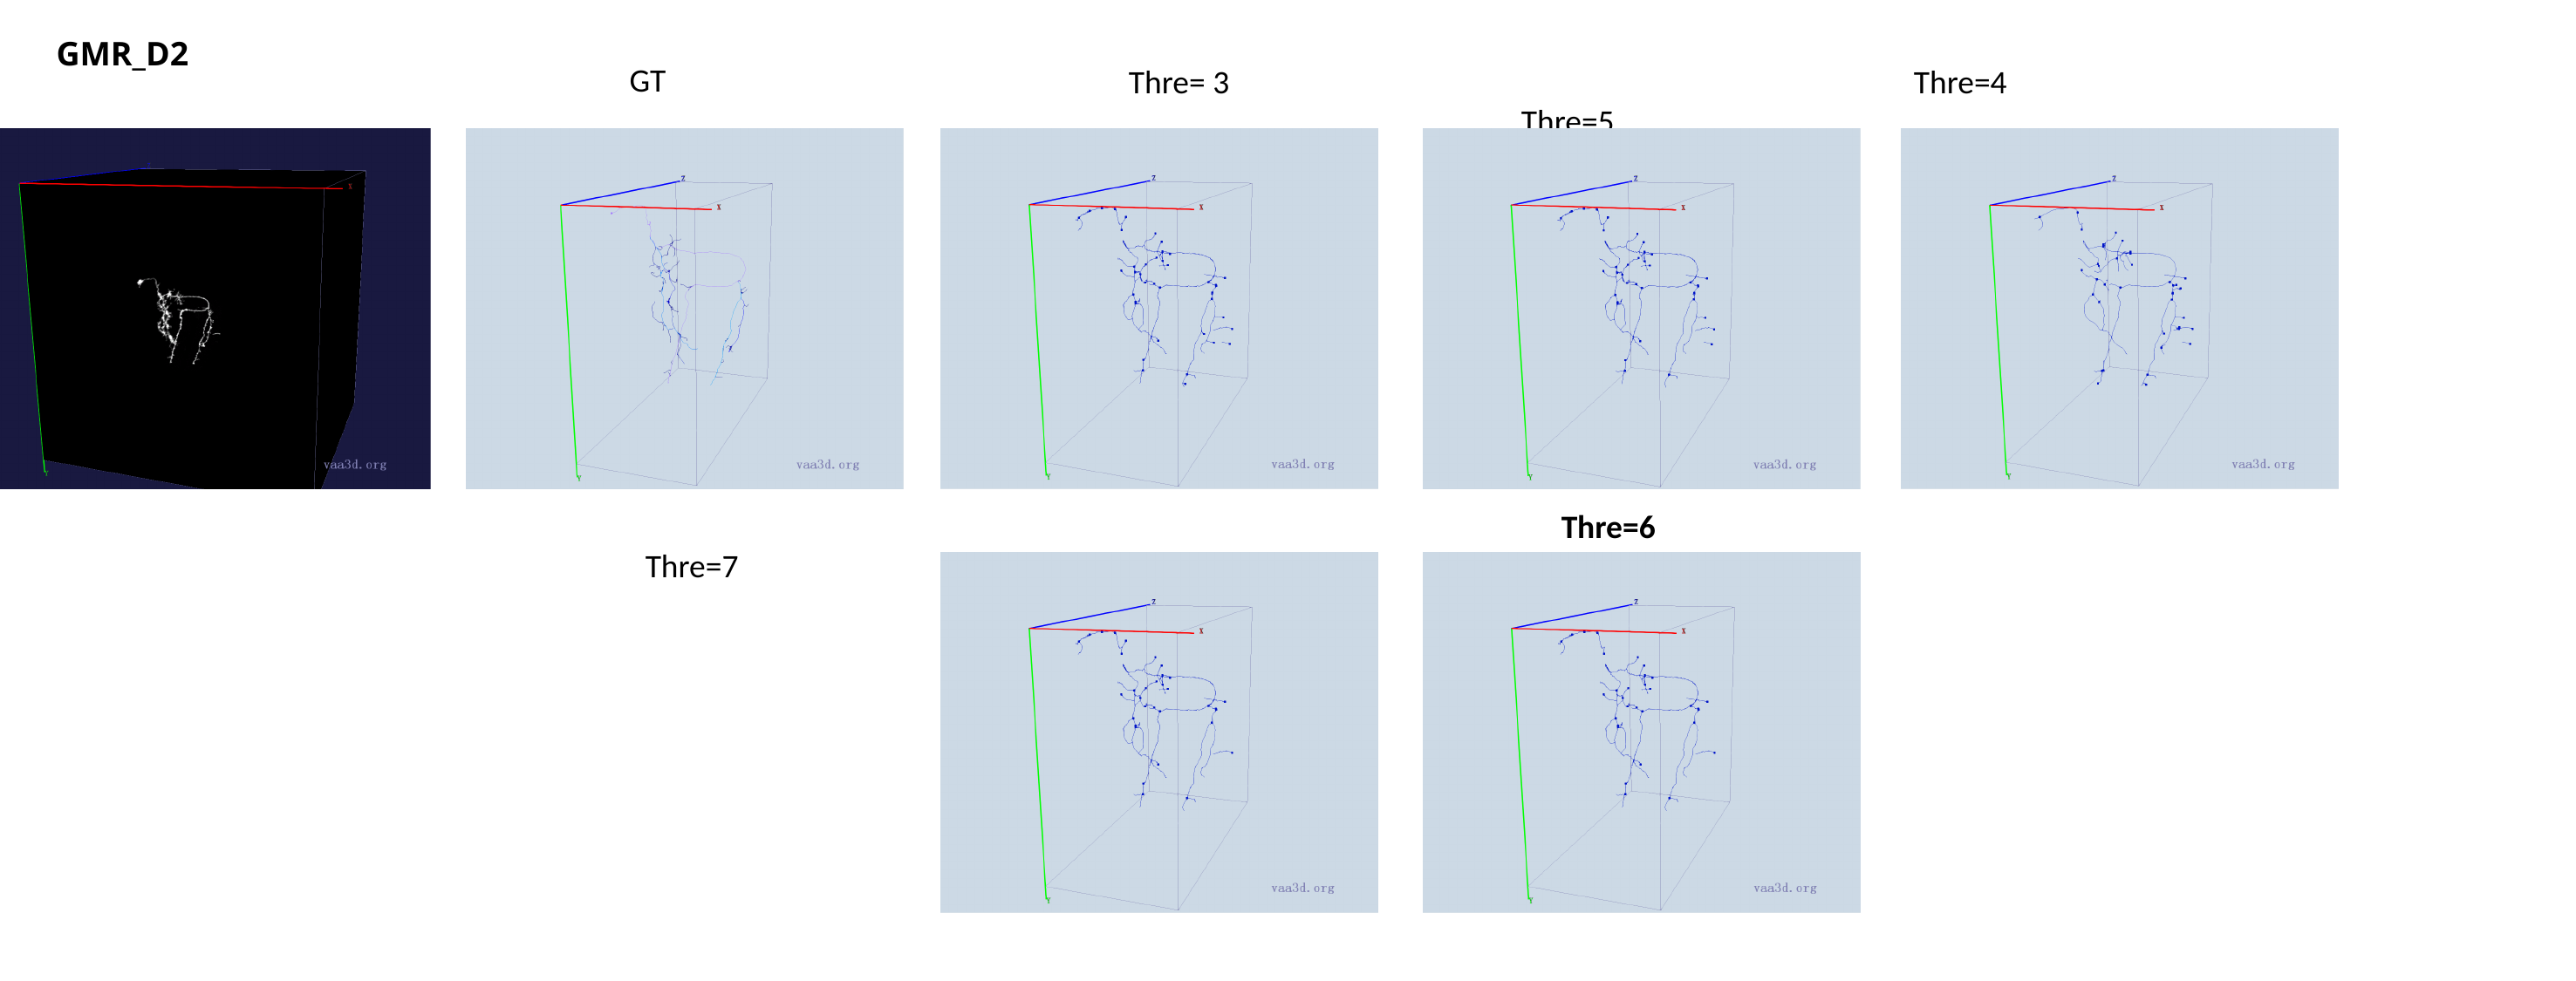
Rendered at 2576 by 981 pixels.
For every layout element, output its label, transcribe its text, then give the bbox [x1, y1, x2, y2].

text_box Thre=6 Thre=7 [632, 499, 2421, 591]
picture [1423, 128, 1861, 489]
picture [940, 128, 1378, 489]
text_box GT [616, 52, 700, 106]
picture [1423, 552, 1861, 913]
picture [0, 128, 431, 489]
picture [1901, 128, 2339, 489]
text_box GMR_D2 [43, 26, 202, 78]
text_box Thre= 3 Thre=4 Thre=5 [1116, 54, 2421, 146]
picture [466, 128, 904, 489]
picture [940, 552, 1378, 913]
